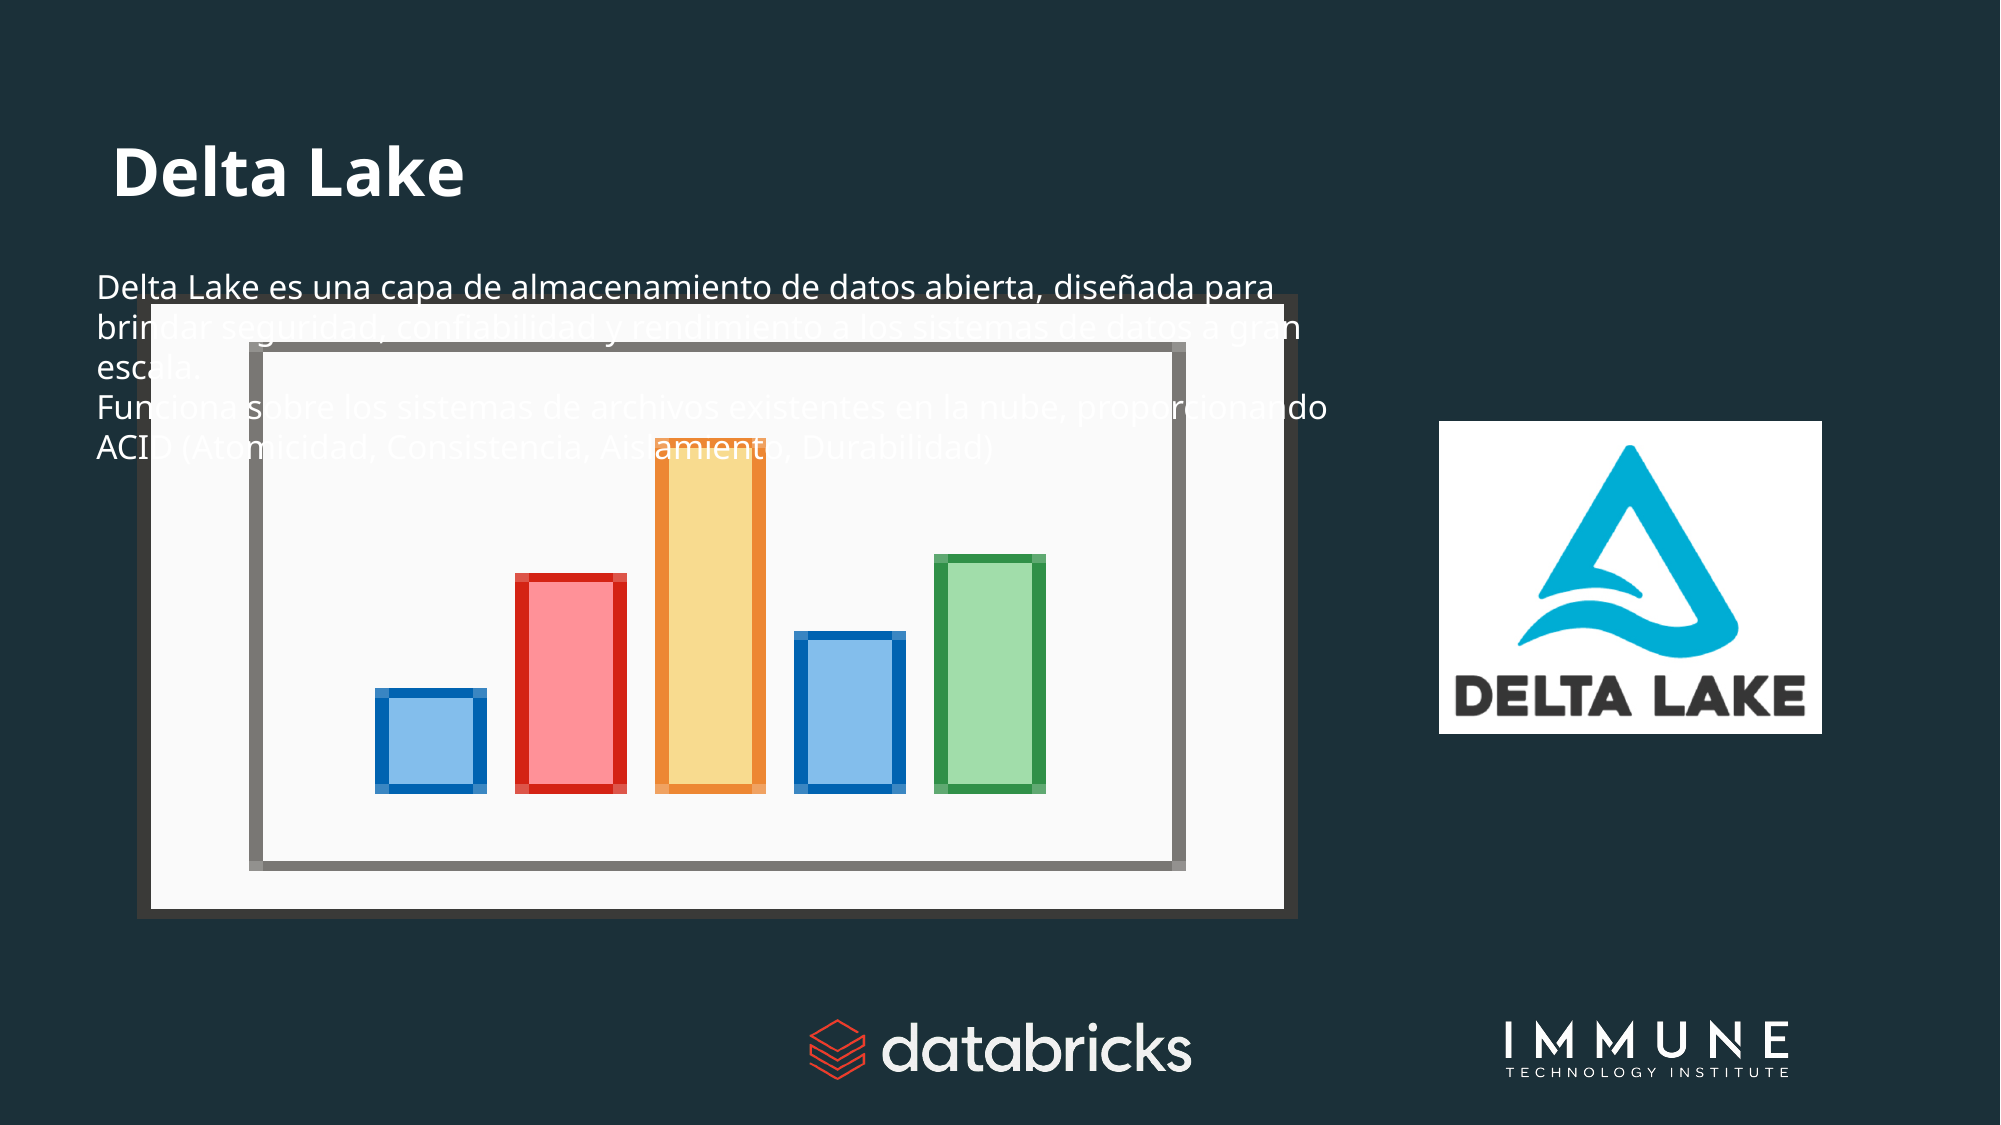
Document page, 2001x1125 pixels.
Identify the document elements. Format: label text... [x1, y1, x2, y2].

title Delta Lake [96, 83, 1822, 267]
picture [807, 1019, 1193, 1080]
text_box Delta Lake es una capa de almacenamiento de datos abierta, diseñada para brindar seguridad, confiabilidad y rendimiento a los sistemas de datos a gran escala. Funciona sobre los sistemas de archivos existentes en la nube, proporcionando ACID (Atomicidad, Consistencia, Aislamiento, Durabilidad) [96, 266, 1340, 948]
picture [1439, 421, 1822, 734]
picture [1477, 1003, 1822, 1097]
